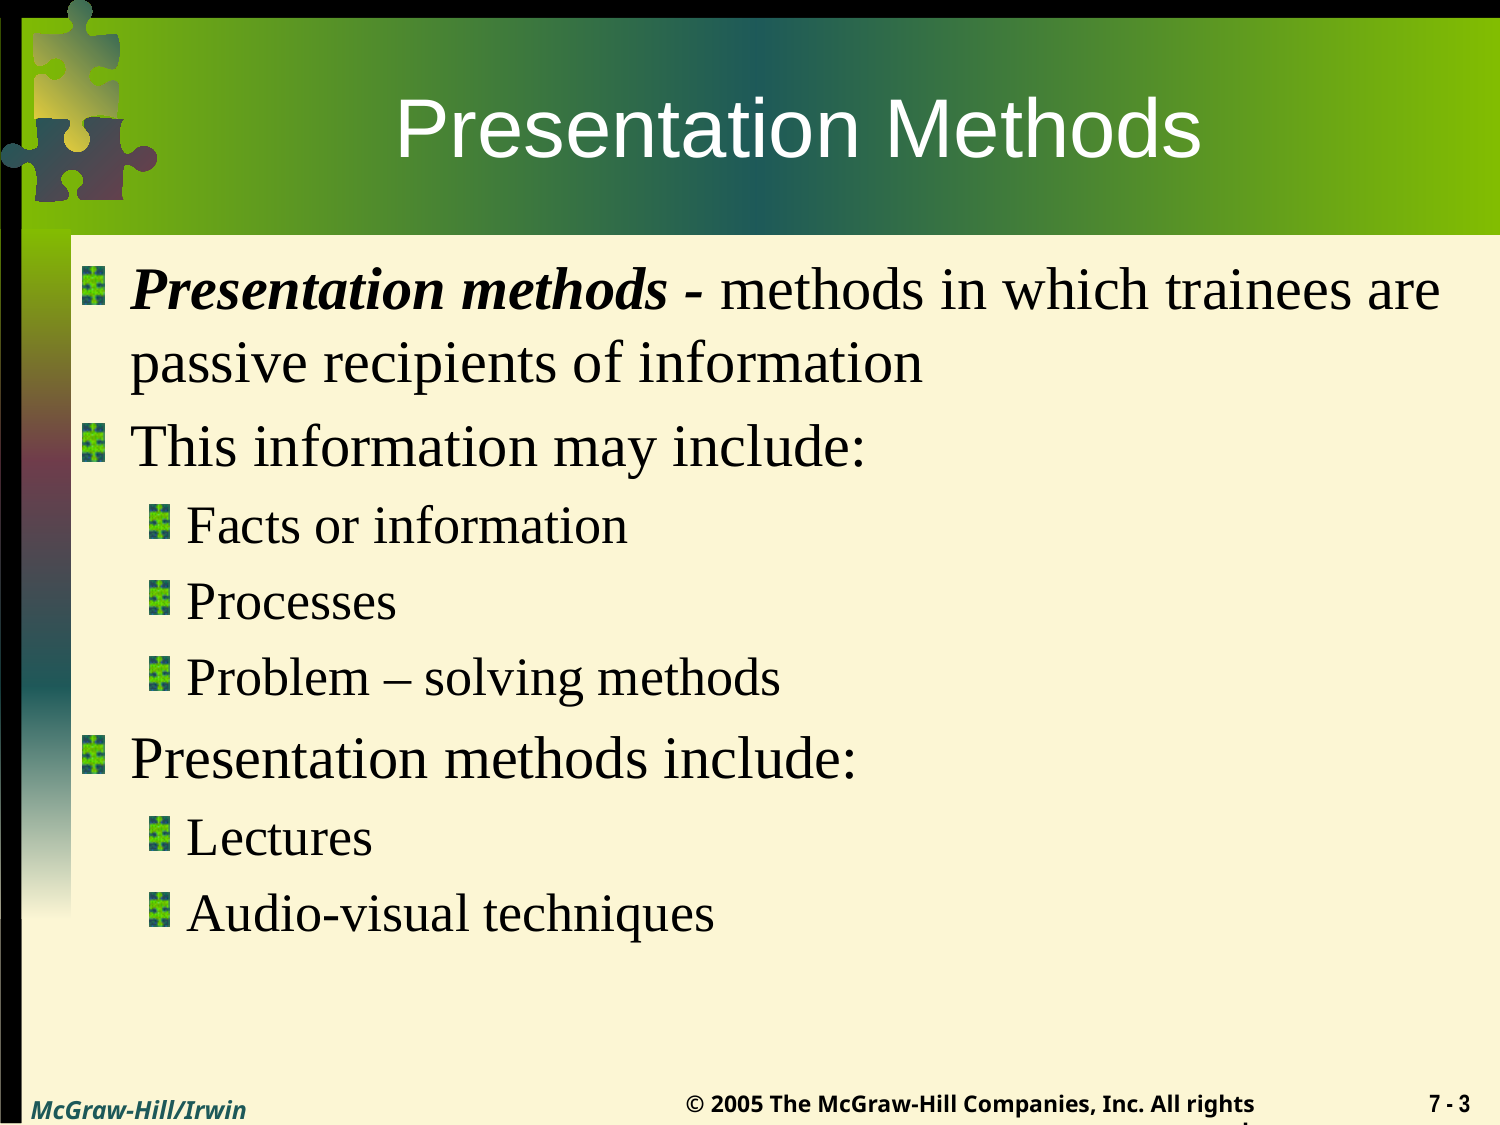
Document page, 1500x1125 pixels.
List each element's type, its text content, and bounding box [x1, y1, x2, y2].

list Presentation methods - methods in which trainees are passive recipients of information This information may include: Facts or information Processes Problem – solving methods Presentation methods include: Lectures Audio-visual techniques [67, 241, 1479, 1081]
picture [149, 580, 170, 615]
picture [82, 266, 105, 305]
picture [82, 423, 105, 462]
picture [149, 656, 170, 691]
picture [149, 816, 170, 851]
title Presentation Methods [117, 30, 1481, 219]
picture [149, 504, 170, 539]
picture [82, 735, 105, 774]
picture [149, 892, 170, 927]
